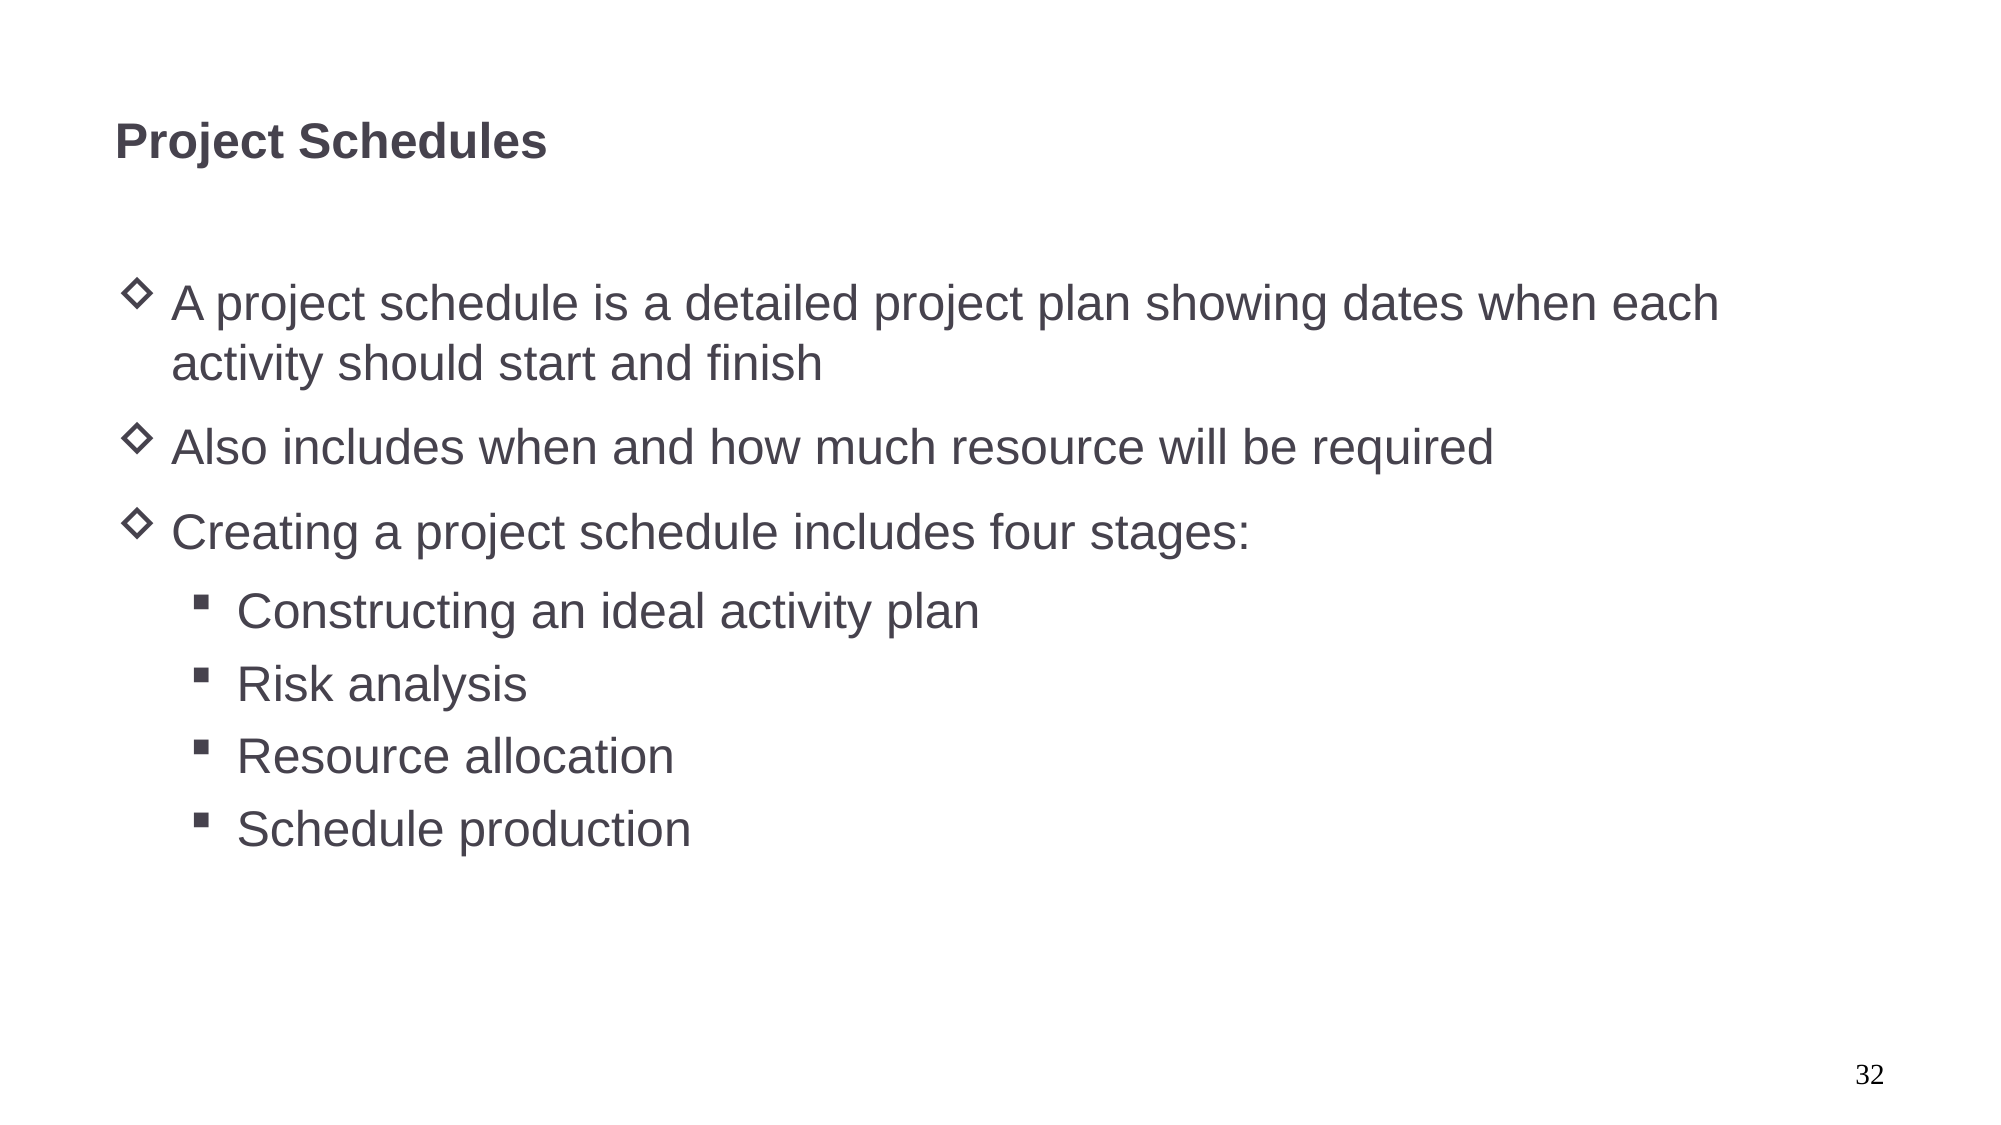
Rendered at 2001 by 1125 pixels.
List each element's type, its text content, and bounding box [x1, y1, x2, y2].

slide_number 32 [1433, 1042, 1900, 1103]
title Project Schedules [99, 44, 1696, 233]
list A project schedule is a detailed project plan showing dates when each activity should start and finish Also includes when and how much resource will be required Creating a project schedule includes four stages: Constructing an ideal activity plan Risk analysis Resource allocation Schedule production [99, 262, 1900, 1005]
